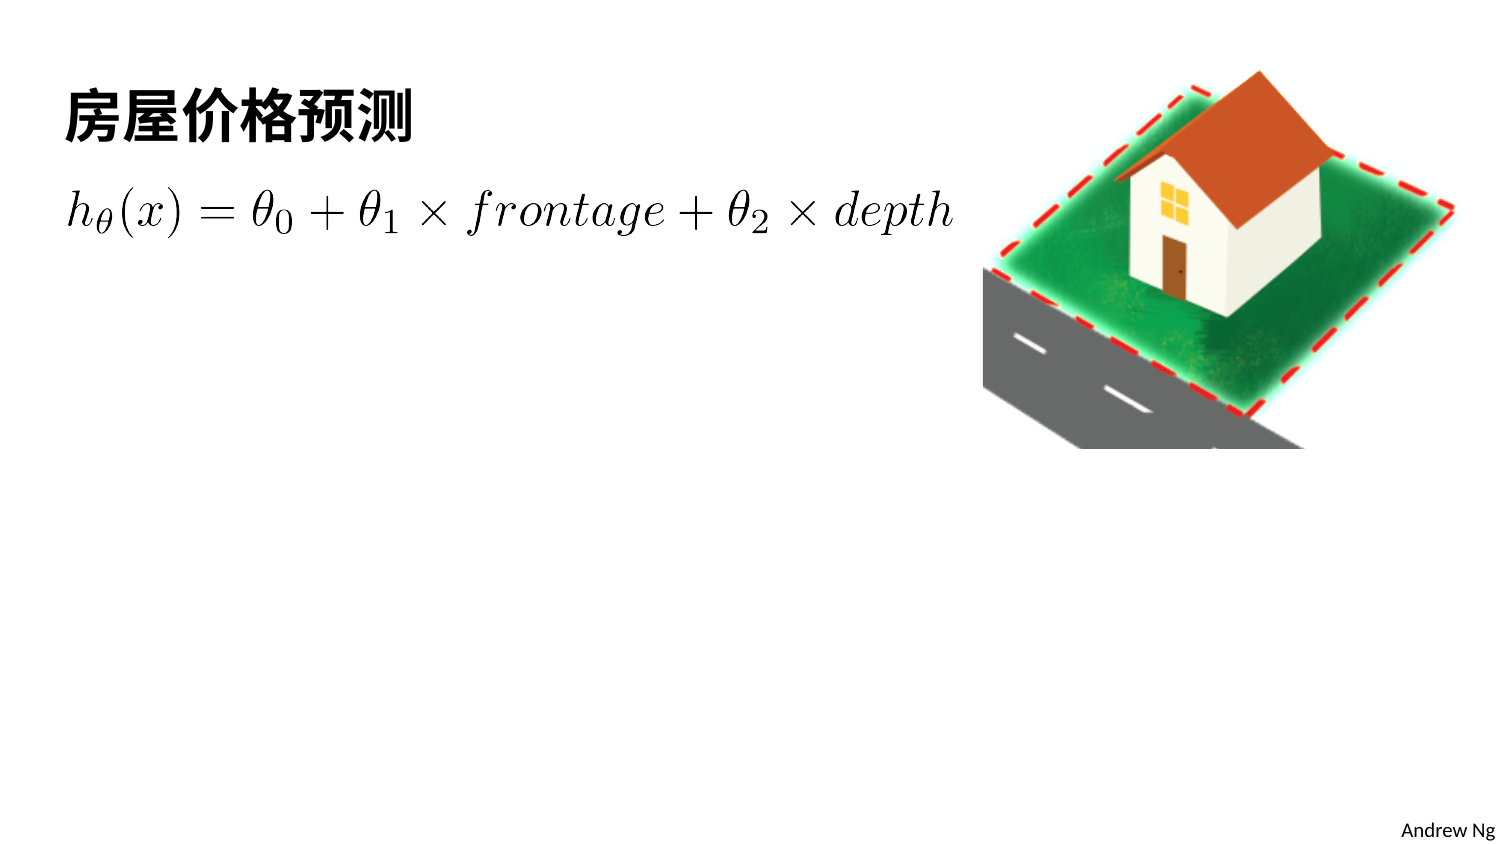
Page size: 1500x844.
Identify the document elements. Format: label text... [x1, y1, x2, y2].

picture [982, 48, 1476, 449]
picture [68, 187, 953, 238]
text_box 房屋价格预测 [50, 71, 977, 157]
